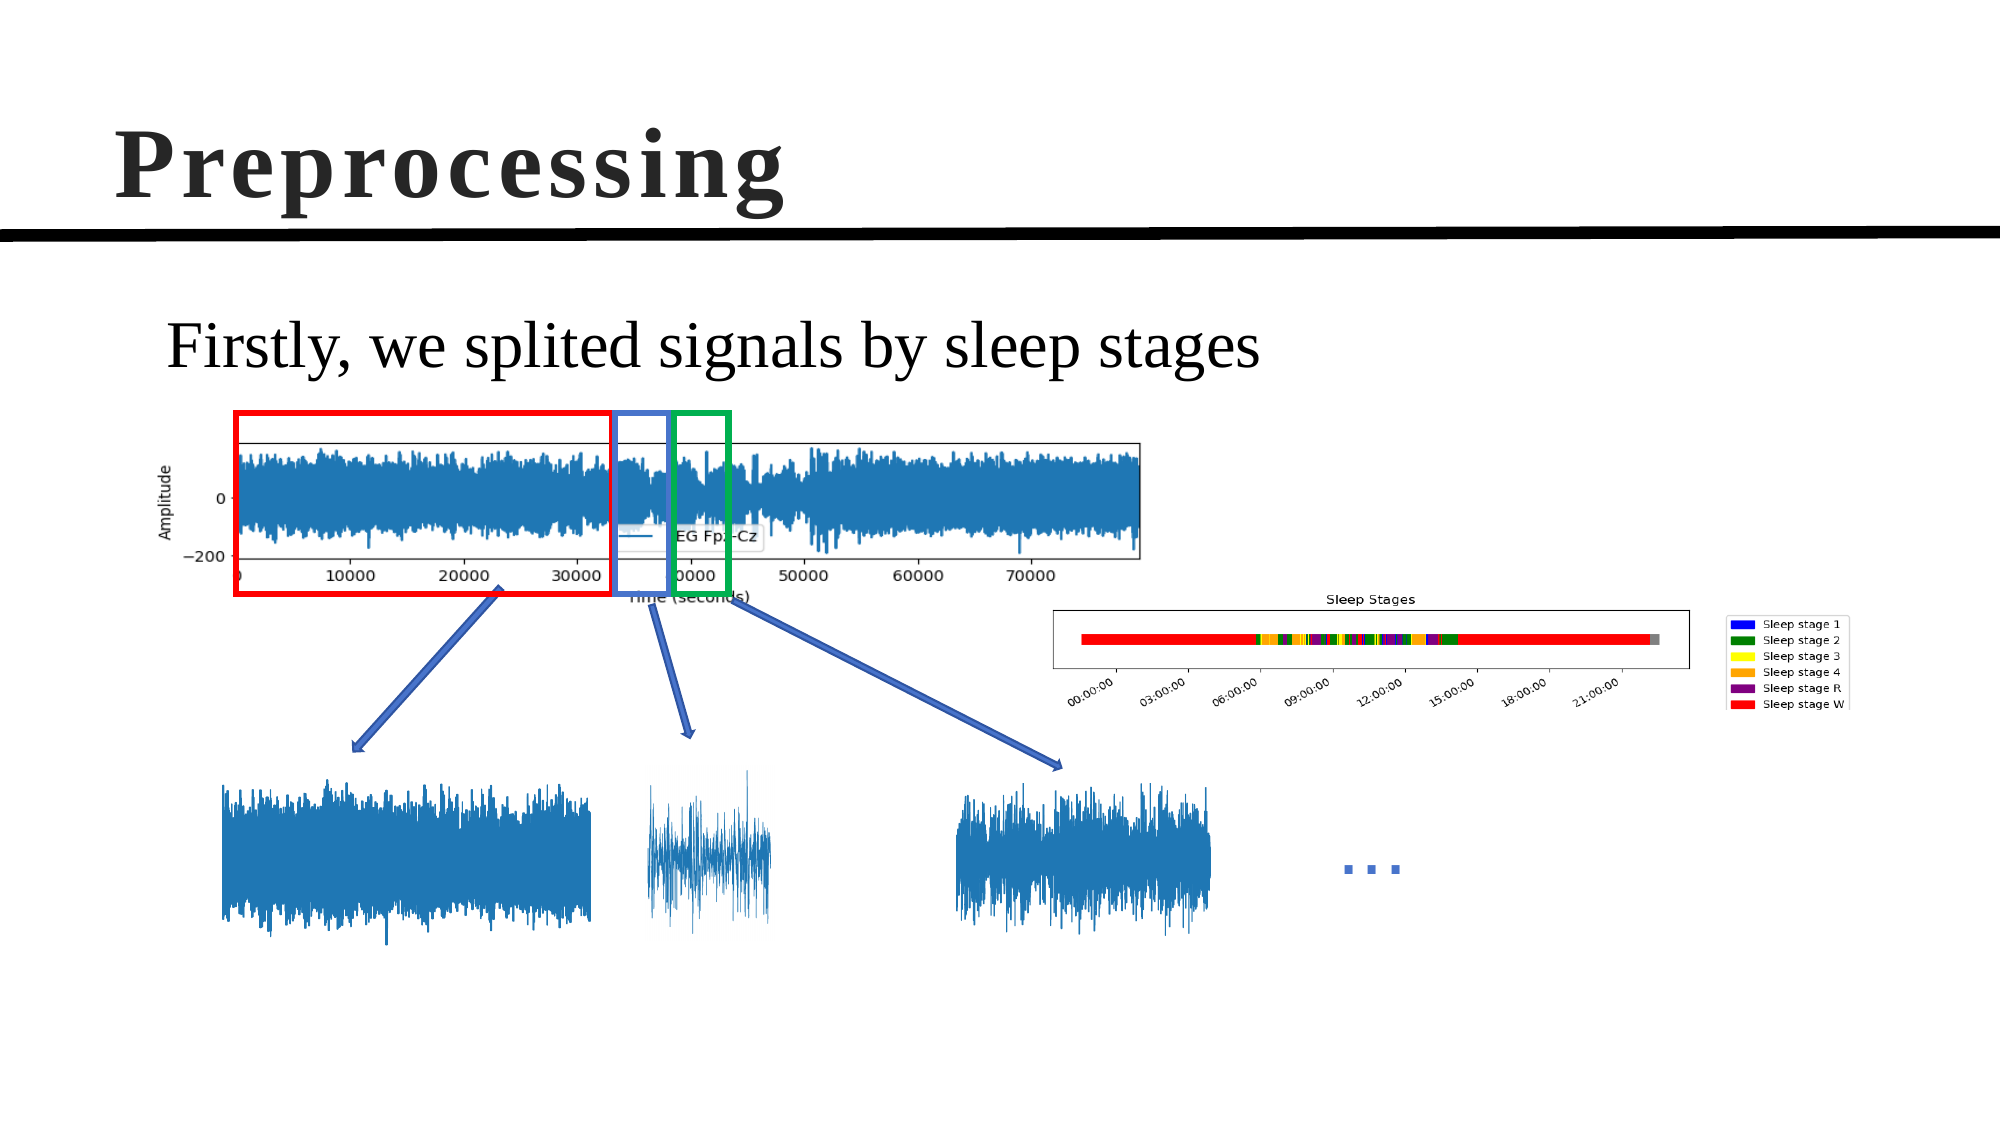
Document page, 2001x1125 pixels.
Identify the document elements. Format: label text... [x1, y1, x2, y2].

text_box Firstly, we splited signals by sleep stages [152, 293, 1351, 389]
title Preprocessing [99, 99, 1900, 216]
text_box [138, 412, 1990, 949]
